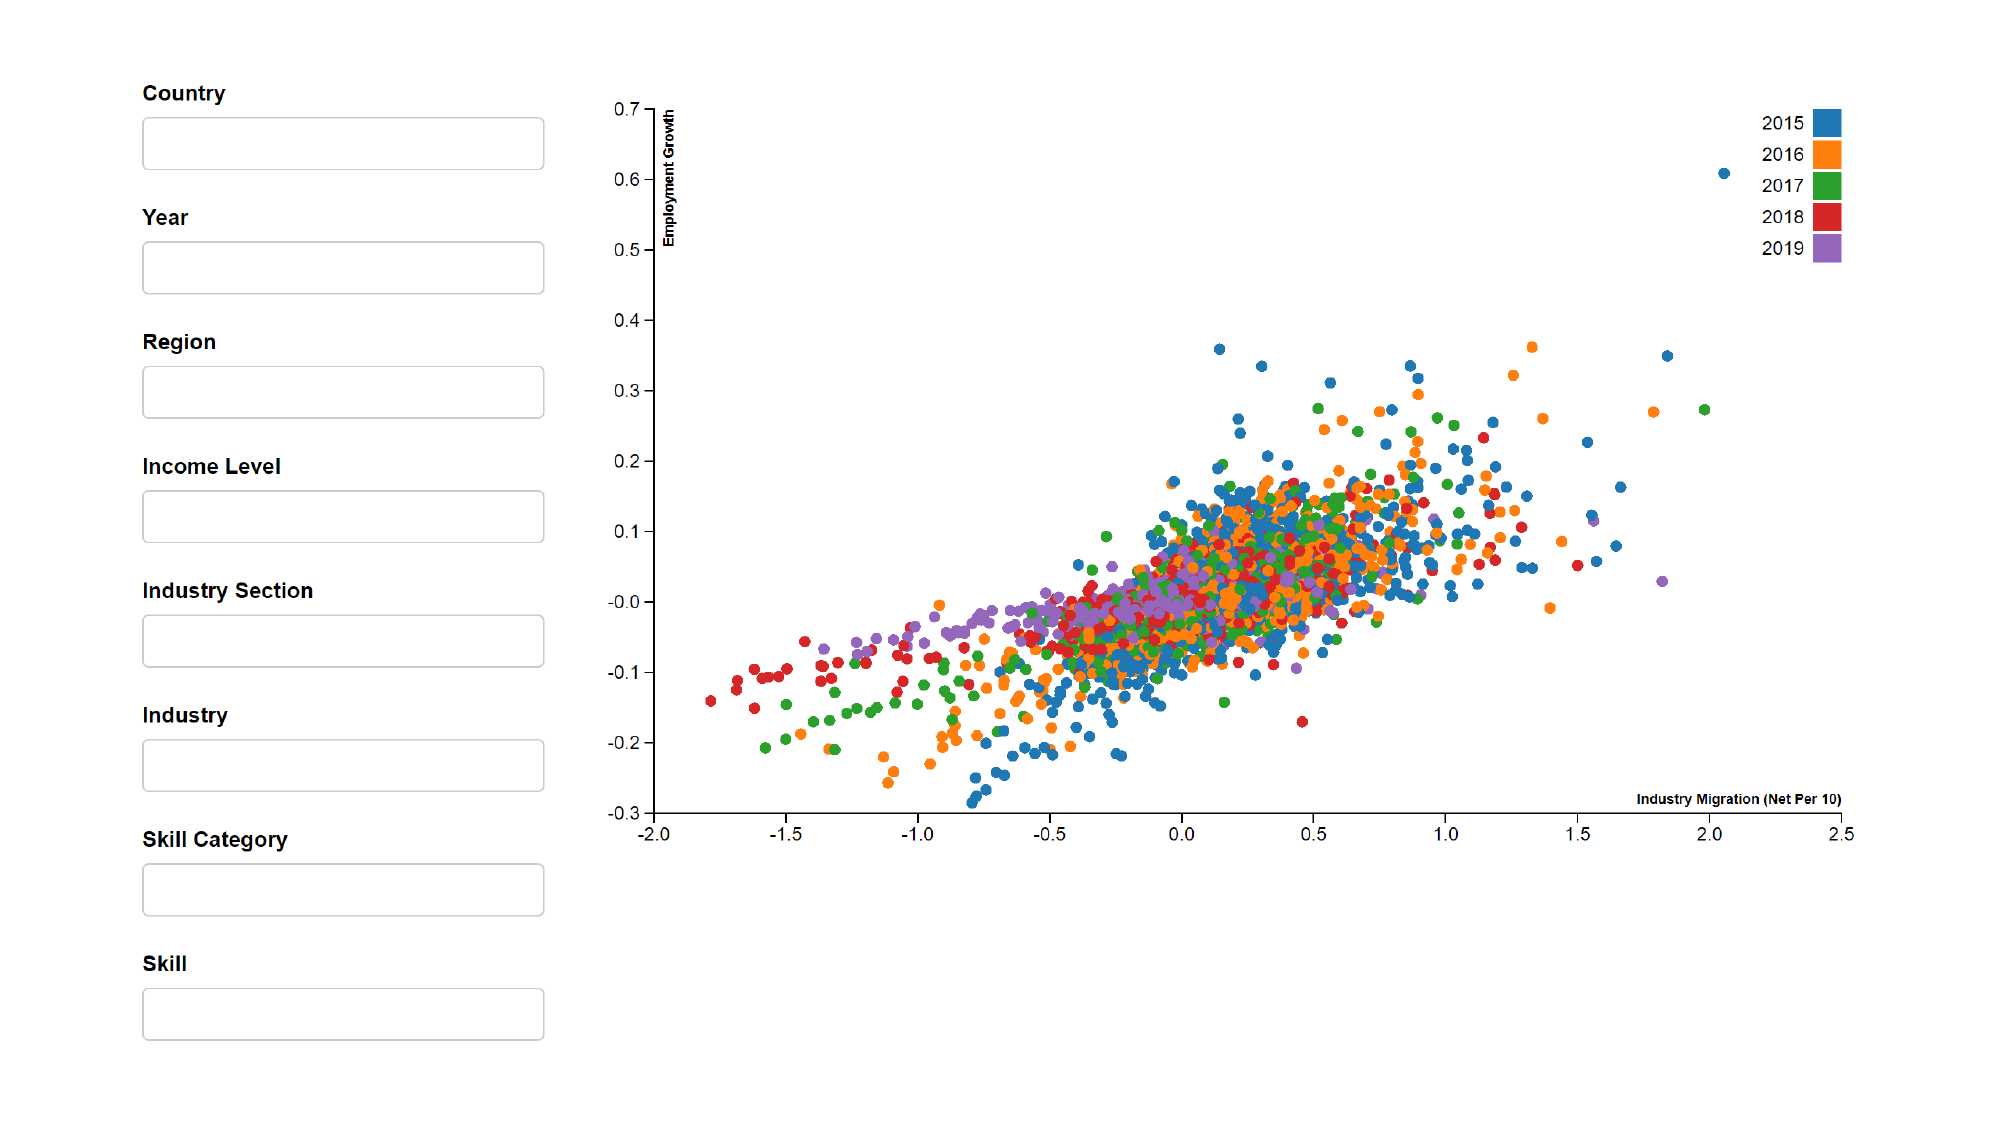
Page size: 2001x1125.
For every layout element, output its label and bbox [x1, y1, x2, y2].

picture [130, 72, 1870, 1053]
